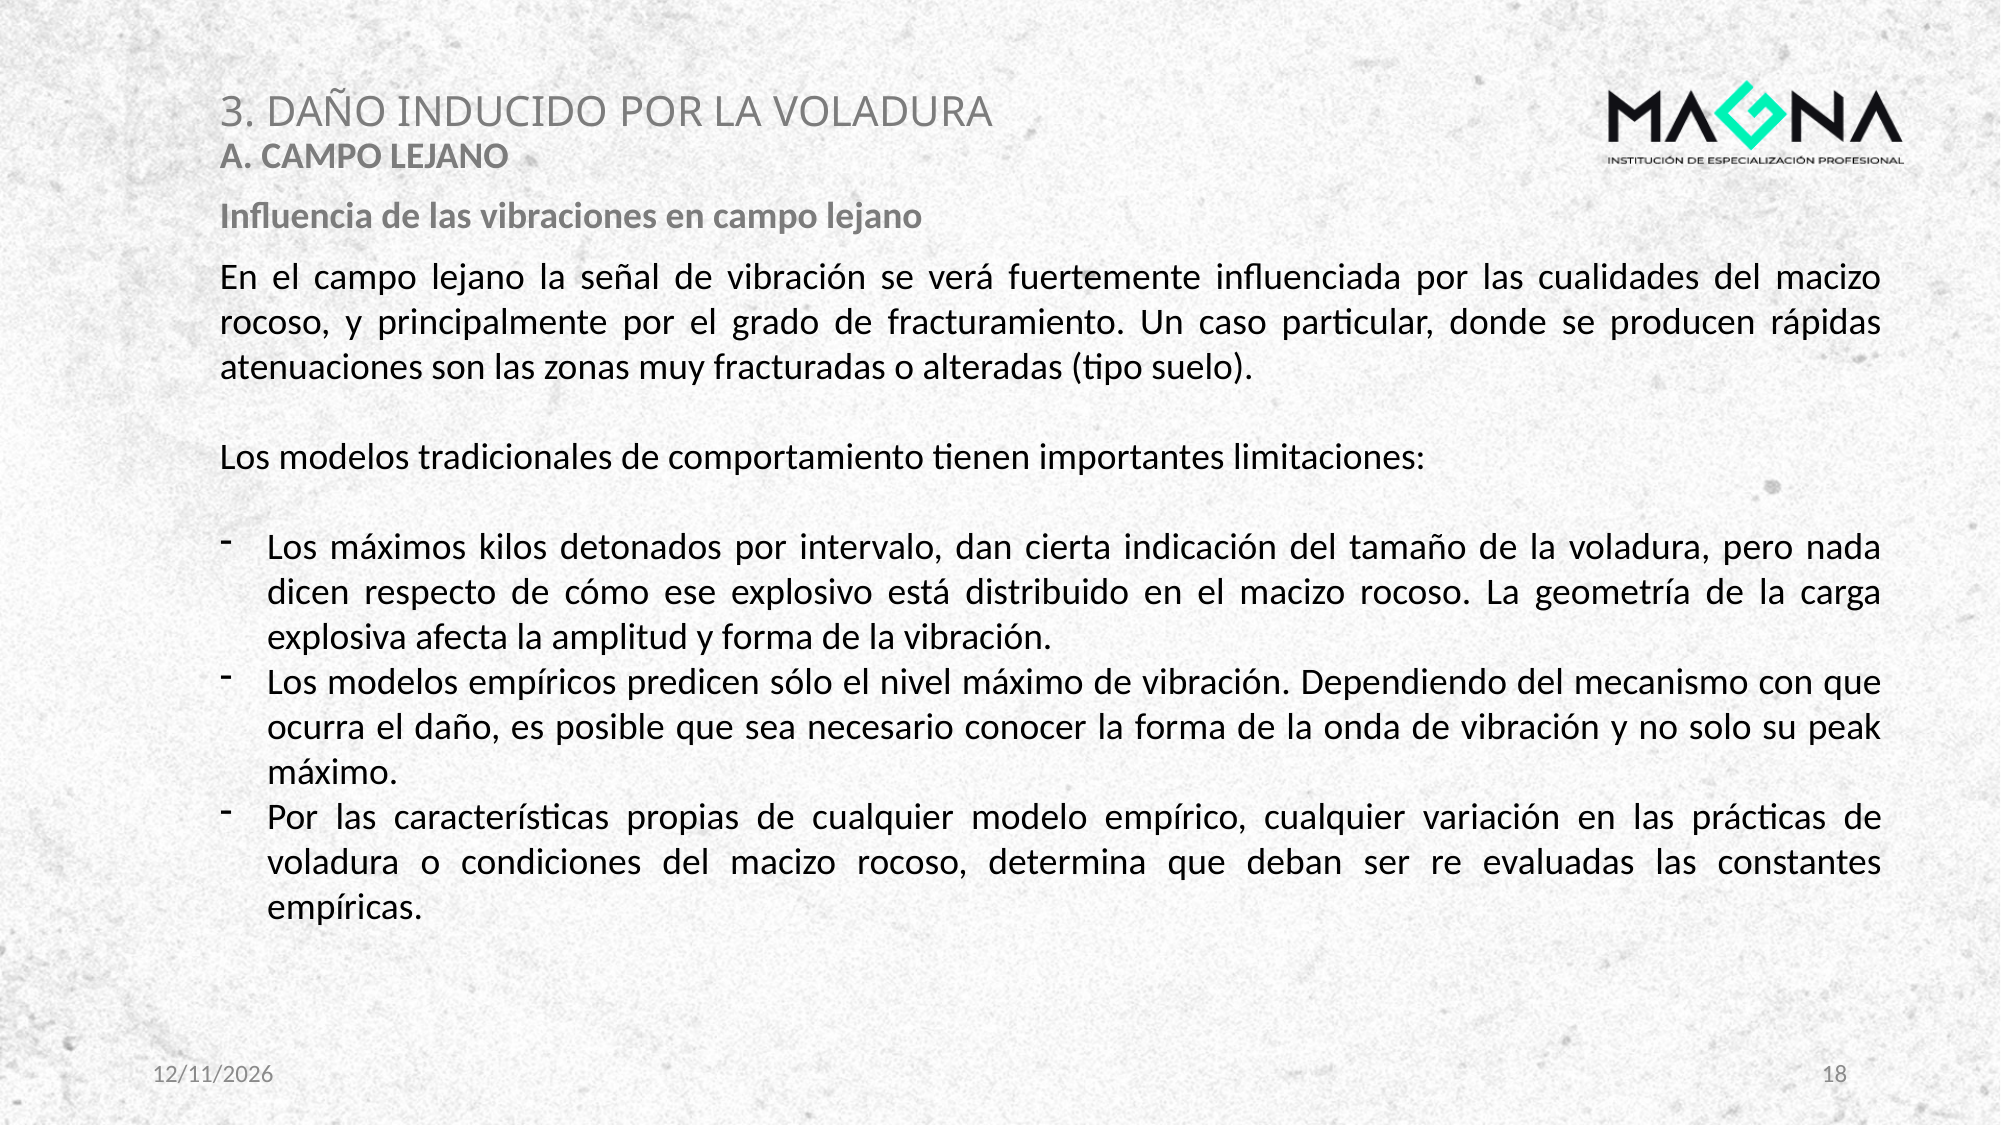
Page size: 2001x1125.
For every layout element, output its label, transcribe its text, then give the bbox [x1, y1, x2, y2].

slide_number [137, 1042, 588, 1103]
text_box En el campo lejano la señal de vibración se verá fuertemente influenciada por las cualidades del macizo rocoso, y principalmente por el grado de fracturamiento. Un caso particular, donde se producen rápidas atenuaciones son las zonas muy fracturadas o alteradas (tipo suelo). Los modelos tradicionales de comportamiento tienen importantes limitaciones: Los máximos kilos detonados por intervalo, dan cierta indicación del tamaño de la voladura, pero nada dicen respecto de cómo ese explosivo está distribuido en el macizo rocoso. La geometría de la carga explosiva afecta la amplitud y forma de la vibración. Los modelos empíricos predicen sólo el nivel máximo de vibración. Dependiendo del mecanismo con que ocurra el daño, es posible que sea necesario conocer la forma de la onda de vibración y no solo su peak máximo. Por las características propias de cualquier modelo empírico, cualquier variación en las prácticas de voladura o condiciones del macizo rocoso, determina que deban ser re evaluadas las constantes empíricas. [205, 244, 1899, 935]
title 3. DAÑO INDUCIDO POR LA VOLADURA [205, 62, 1136, 164]
picture [0, 0, 2001, 1125]
slide_number 18 [1412, 1042, 1863, 1103]
text_box A. CAMPO LEJANO [205, 123, 766, 184]
text_box Influencia de las vibraciones en campo lejano [205, 184, 1205, 244]
